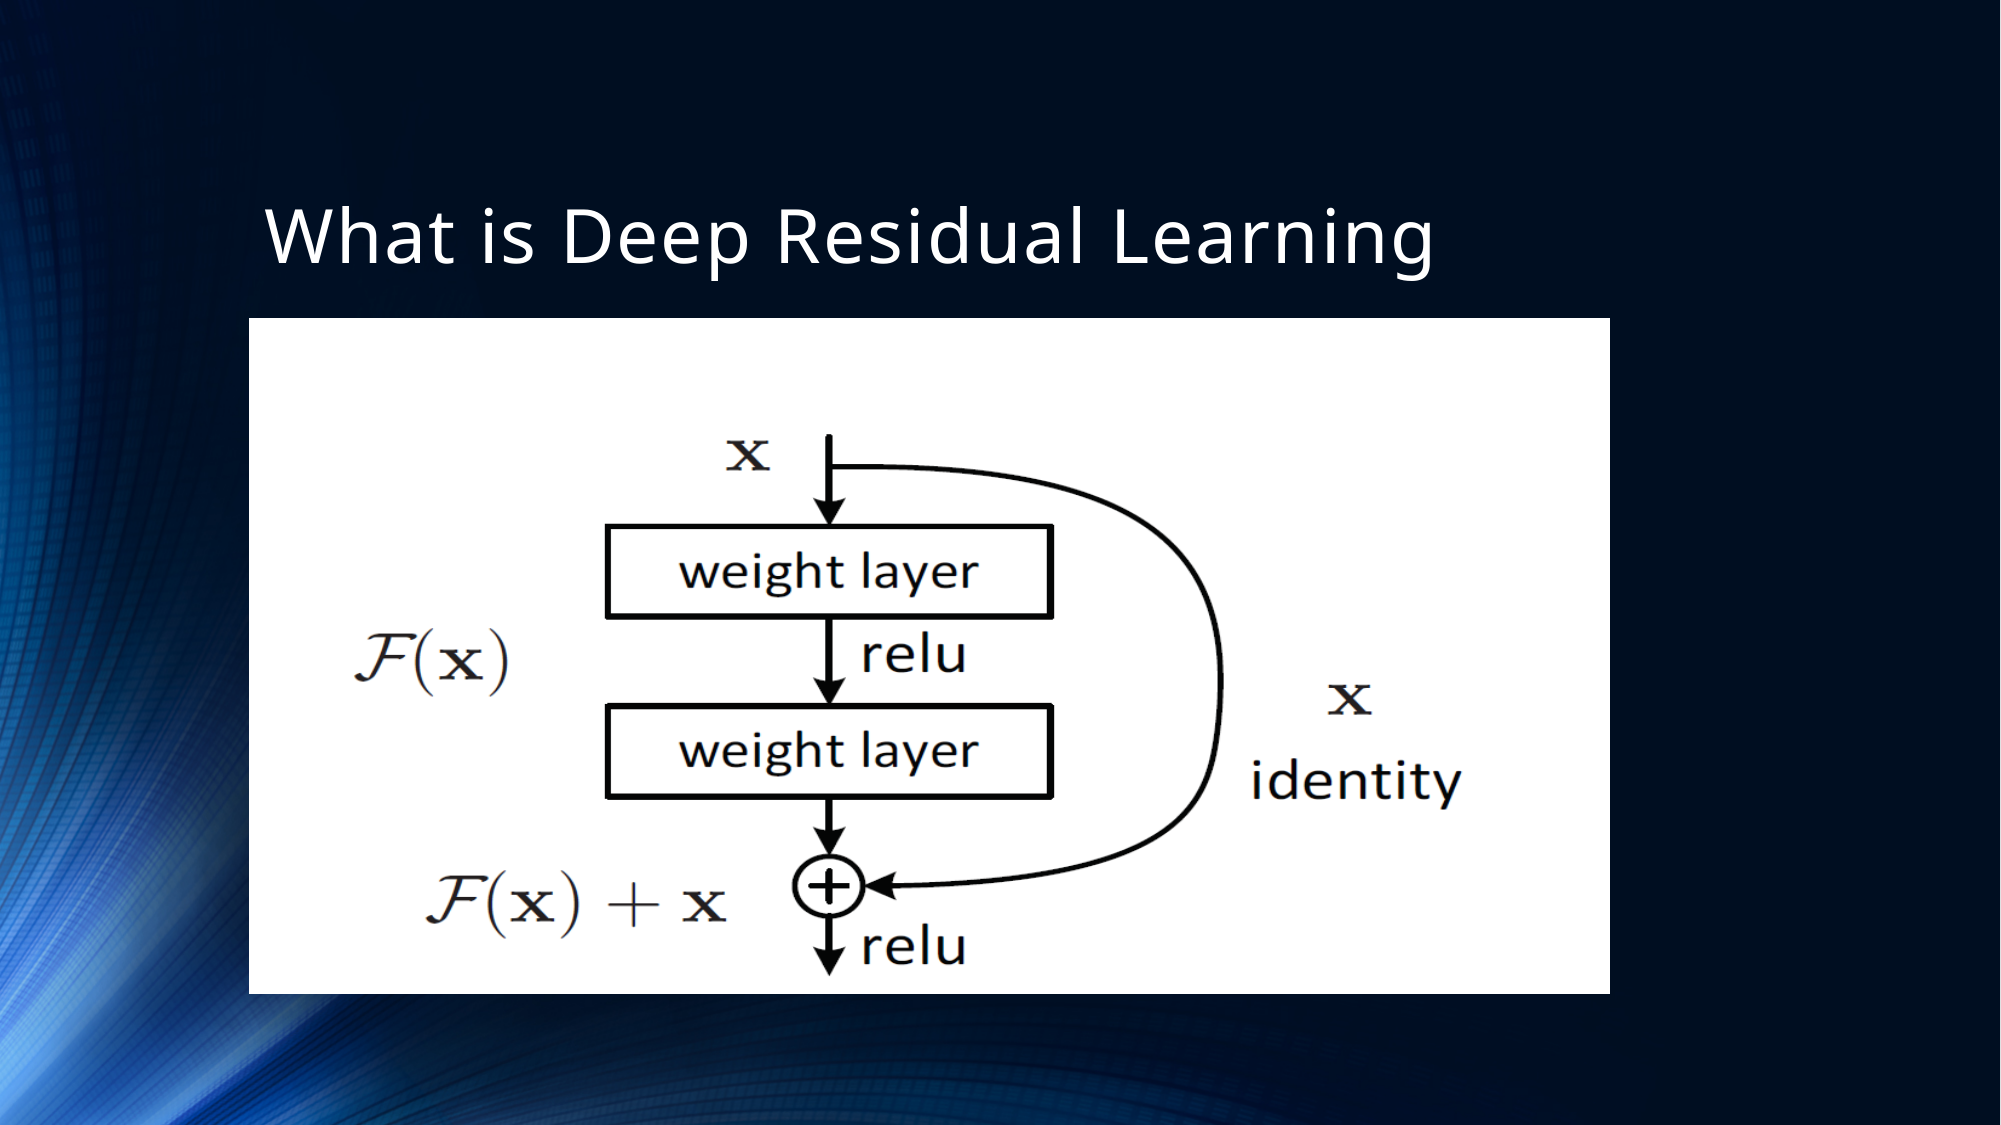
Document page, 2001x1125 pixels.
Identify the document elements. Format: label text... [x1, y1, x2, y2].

picture [0, 0, 2001, 1125]
title What is Deep Residual Learning [249, 62, 1751, 288]
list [249, 318, 1610, 994]
